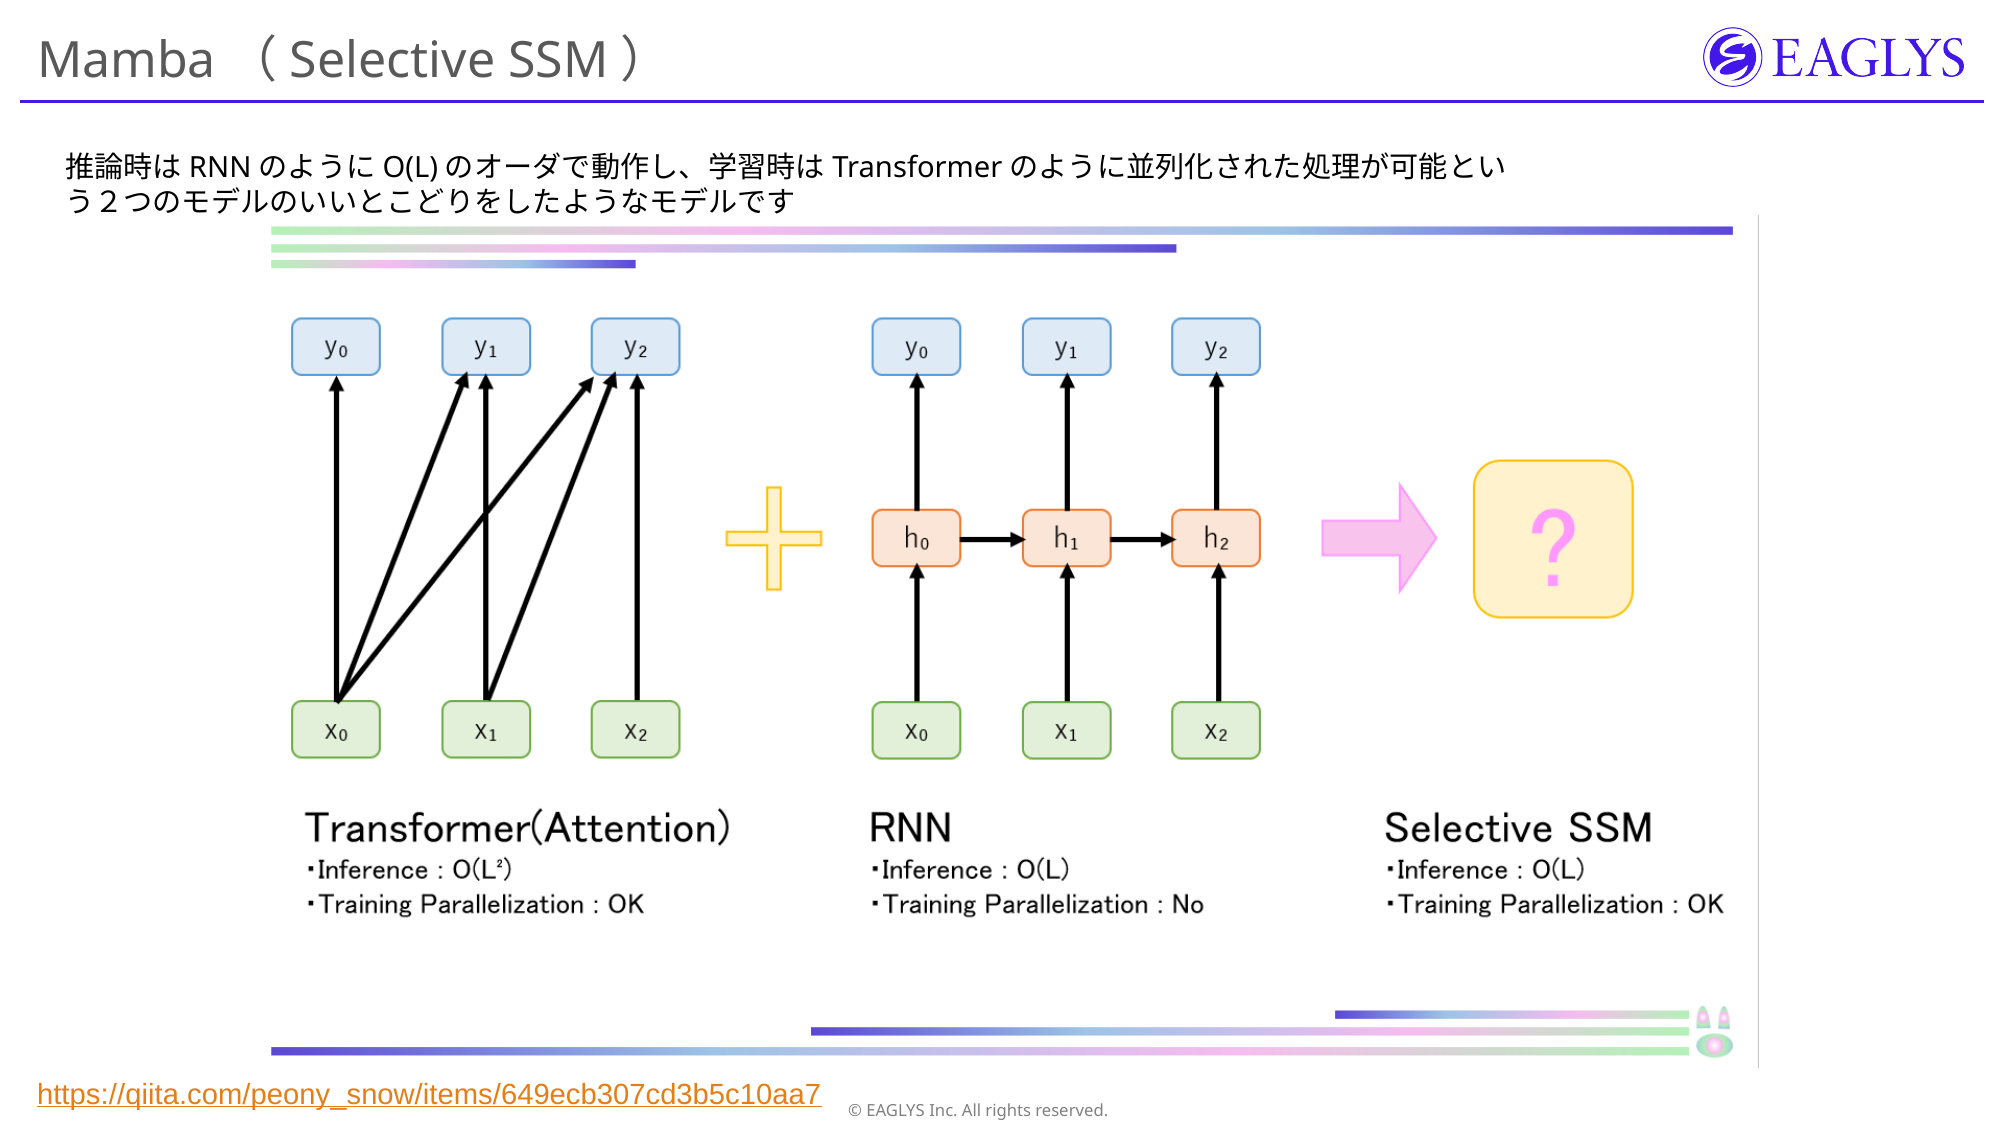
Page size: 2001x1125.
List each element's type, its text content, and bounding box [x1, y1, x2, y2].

text_box https://qiita.com/peony_snow/items/649ecb307cd3b5c10aa7 [22, 1067, 1023, 1118]
picture [1703, 27, 1964, 87]
picture [240, 215, 1759, 1068]
text_box 推論時はRNNのようにO(L)のオーダで動作し、学習時はTransformerのように並列化された処理が可能という２つのモデルのいいとこどりをしたようなモデルです [50, 140, 1541, 226]
title Mamba（Selective SSM） [22, 16, 1569, 99]
